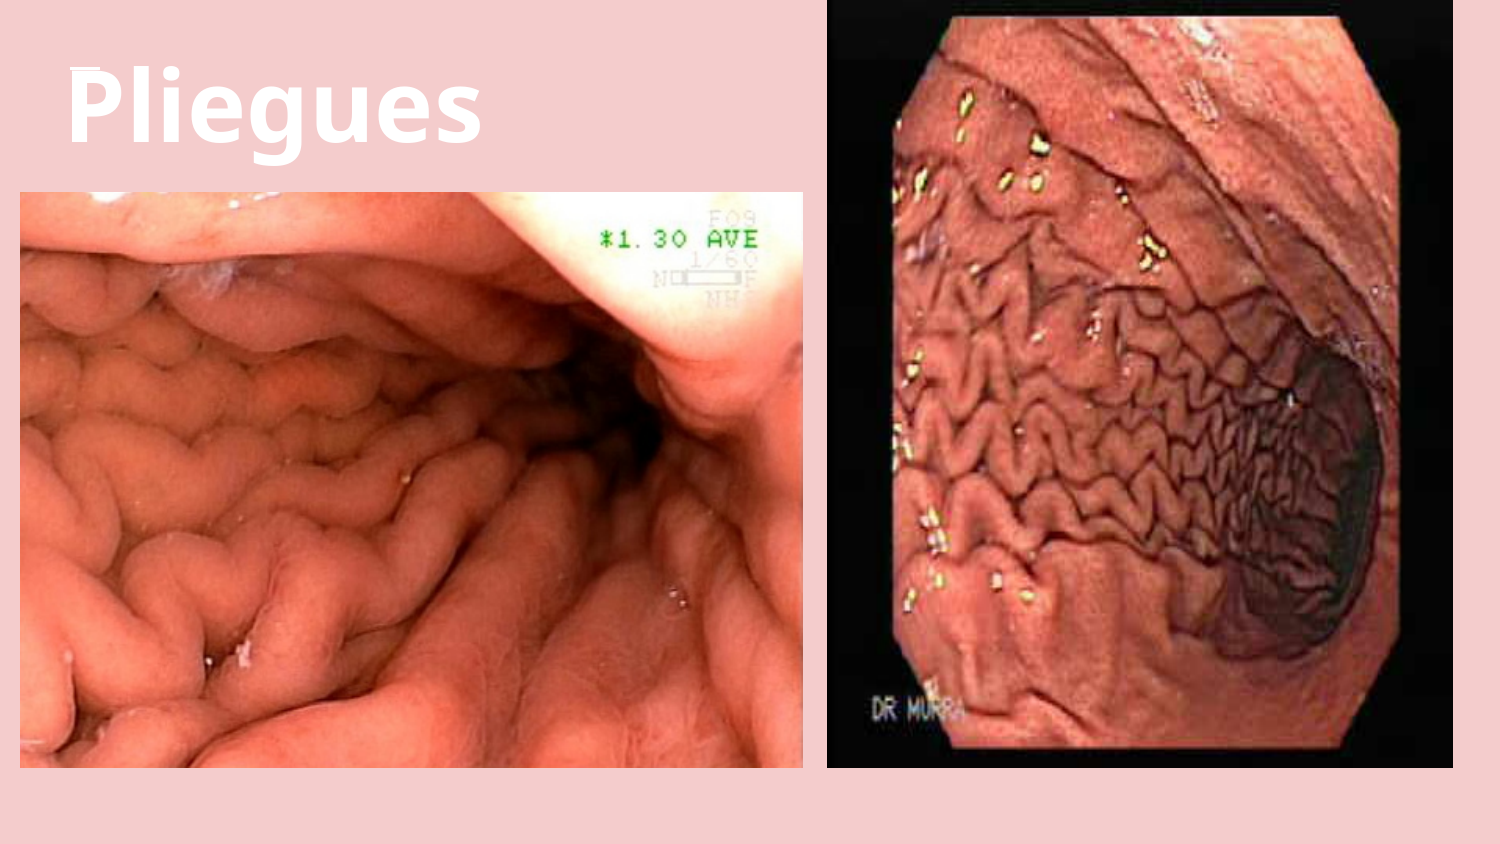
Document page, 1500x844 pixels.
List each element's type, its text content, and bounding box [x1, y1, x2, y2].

picture [826, 0, 1453, 768]
picture [20, 191, 803, 768]
title Pliegues [48, 13, 821, 193]
